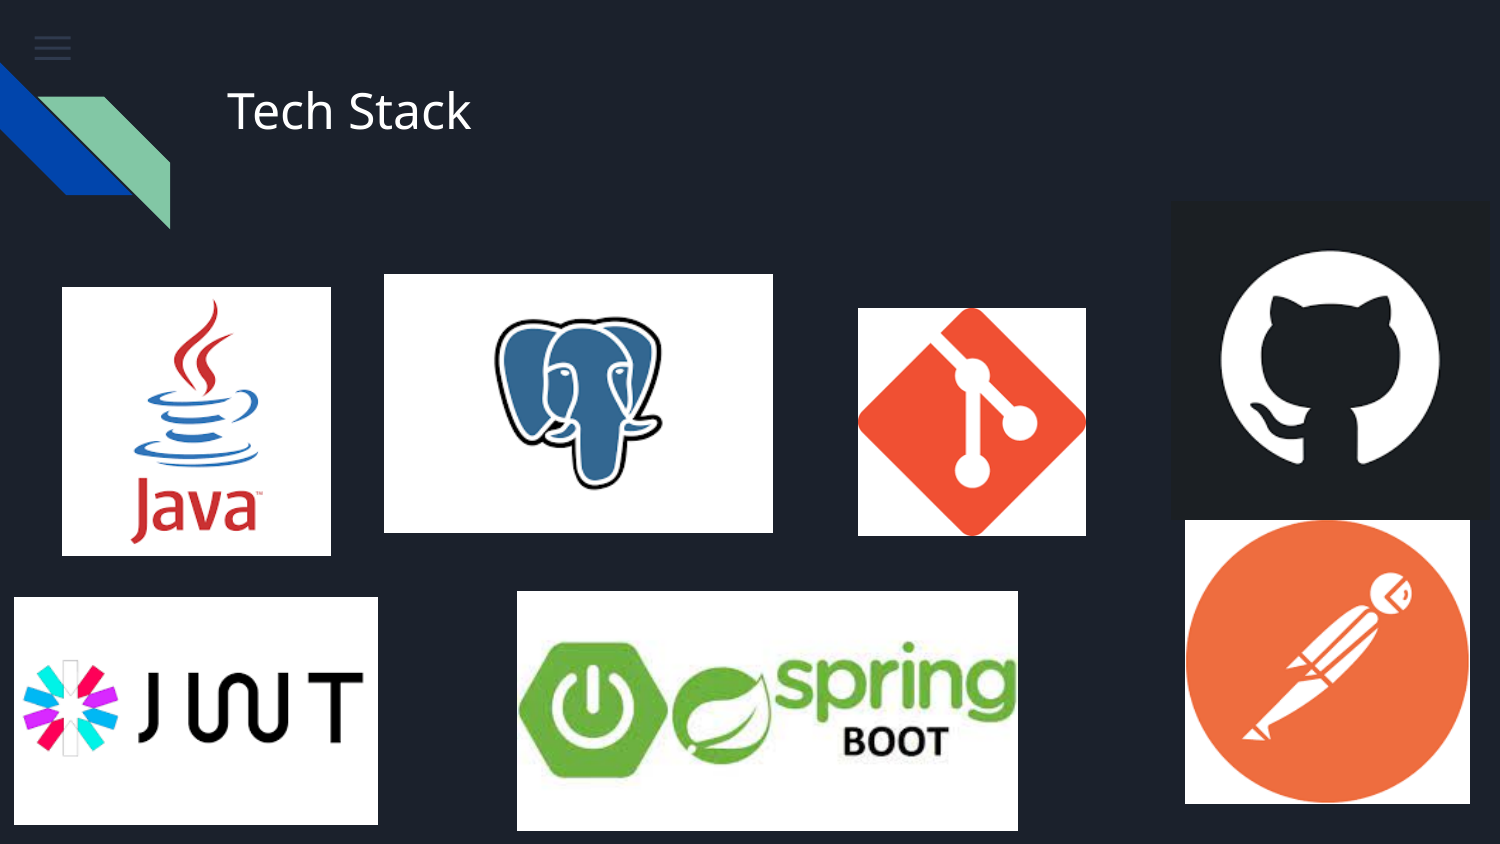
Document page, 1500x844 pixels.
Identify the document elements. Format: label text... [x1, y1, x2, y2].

picture [858, 308, 1086, 536]
picture [61, 287, 331, 557]
picture [13, 597, 379, 825]
picture [517, 591, 1018, 831]
picture [384, 273, 774, 533]
title Tech Stack [212, 64, 1368, 215]
picture [1171, 200, 1490, 804]
